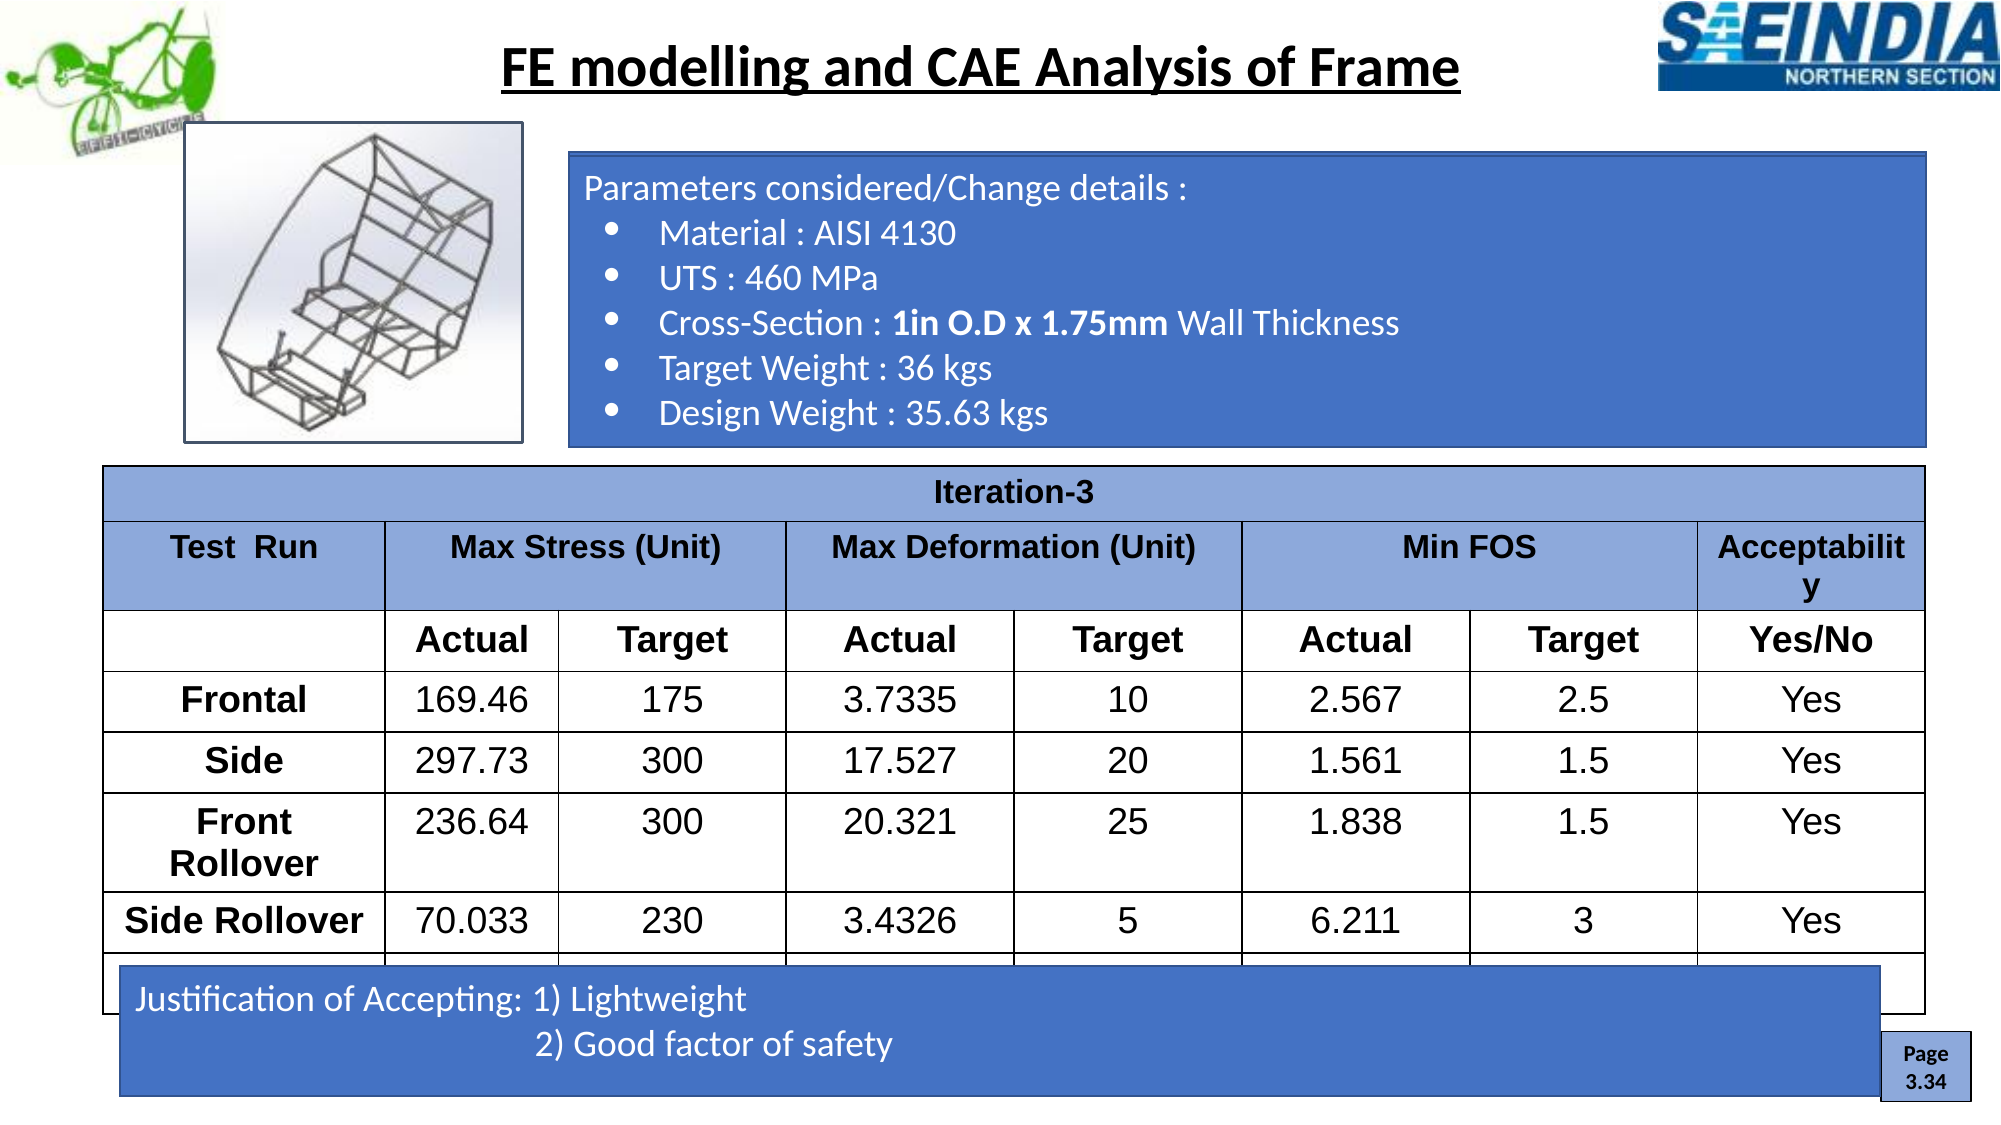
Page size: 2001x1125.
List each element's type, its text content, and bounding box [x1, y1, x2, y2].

table_cell 2.5 [1471, 672, 1697, 731]
table_cell 1.561 [1243, 733, 1469, 792]
table_cell 25 [1015, 794, 1241, 891]
table_cell Yes/No [1698, 611, 1924, 671]
table_cell Max Stress (Unit) [386, 522, 785, 610]
table_cell 3.7335 [787, 672, 1013, 731]
table_cell 300 [559, 733, 785, 792]
table_cell Yes [1698, 733, 1924, 792]
table_cell Test Run [104, 522, 384, 610]
table_cell 3 [1471, 893, 1697, 952]
table_cell Target [559, 611, 785, 671]
table_cell 5 [1015, 893, 1241, 952]
table_cell 1.636 [1243, 954, 1469, 966]
table_cell Yes [1698, 954, 1924, 1013]
table_cell Target [1015, 611, 1241, 671]
table_cell 2.567 [1243, 672, 1469, 731]
table_cell Side Rollover [104, 893, 384, 952]
picture [185, 123, 522, 442]
table_cell Yes [1698, 794, 1924, 891]
table_cell 297.73 [386, 733, 558, 792]
picture [1658, 1, 2000, 91]
table_cell [104, 611, 384, 671]
table_cell Front Rollover [104, 794, 384, 891]
table_cell Actual [386, 611, 558, 671]
table_cell Side [104, 733, 384, 792]
table_cell 169.46 [386, 672, 558, 731]
table_cell 175 [559, 672, 785, 731]
table_cell 1.5 [1471, 954, 1697, 966]
table_cell Target [1471, 611, 1697, 671]
table_cell Yes [1698, 893, 1924, 952]
table_cell 6.211 [1243, 893, 1469, 952]
table_cell Frontal [104, 672, 384, 731]
table_cell 1.5 [1471, 733, 1697, 792]
text_box Parameters considered/Change details : Material : AISI 4130 UTS : 460 MPa Cross-Section : 1in O.D x 1.75mm Wall Thickness Target Weight : 36 kgs Design Weight : 35.63 kgs [568, 155, 1926, 448]
table_header Iteration-3 [104, 467, 1924, 521]
text_box Parameters considered/Change details : Material : AISI 4130 UTS : Cross-Section : 1in O.D x 1.75mm Wall Thickness Target Weight : 32 kgs Design Weight : 31.8 kgs [568, 151, 1926, 155]
table_cell 20 [1015, 733, 1241, 792]
table_cell Acceptability [1698, 522, 1924, 610]
table_cell 300 [559, 794, 785, 891]
table_cell Actual [1243, 611, 1469, 671]
title FE modelling and CAE Analysis of Frame [359, 11, 1603, 124]
table_cell 1.838 [1243, 794, 1469, 891]
table_cell 20.321 [787, 794, 1013, 891]
table_cell 250 [559, 954, 785, 966]
text_box Page 3.34 [1881, 1031, 1972, 1102]
table_cell 213.88 [386, 954, 558, 966]
table_cell 230 [559, 893, 785, 952]
table_cell Actual [787, 611, 1013, 671]
table_cell 10 [1015, 672, 1241, 731]
table_cell 3.4326 [787, 893, 1013, 952]
table_cell Yes [1698, 672, 1924, 731]
table_cell 20 [1015, 954, 1241, 966]
table_cell 18.989 [787, 954, 1013, 966]
table_cell Torsion [104, 954, 384, 1013]
table_cell 1.5 [1471, 794, 1697, 891]
table_cell Min FOS [1243, 522, 1697, 610]
table_cell 17.527 [787, 733, 1013, 792]
table_cell 70.033 [386, 893, 558, 952]
picture [0, 1, 226, 165]
text_box Justification of Accepting: 1) Lightweight 2) Good factor of safety [120, 966, 1880, 1096]
table_cell 236.64 [386, 794, 558, 891]
table_cell Max Deformation (Unit) [787, 522, 1241, 610]
